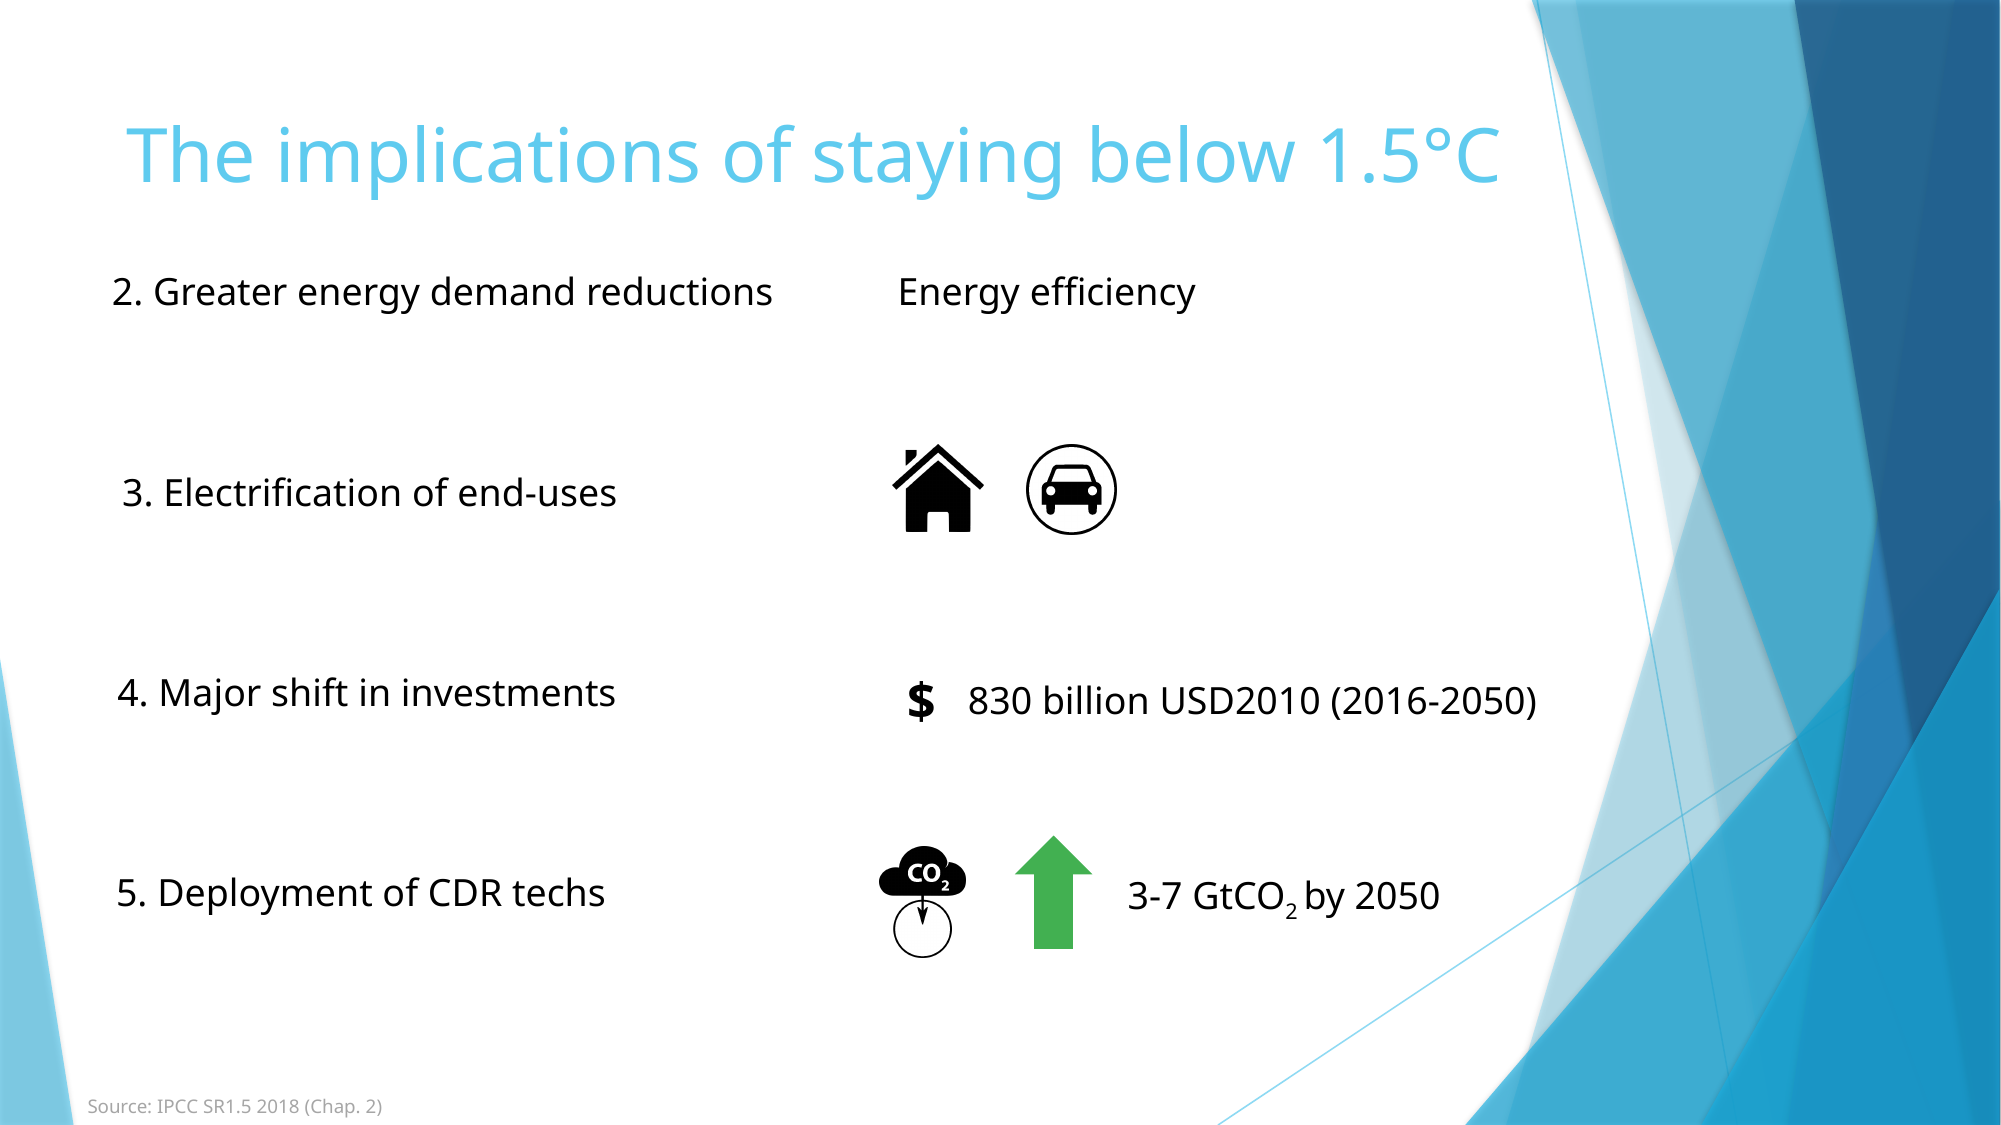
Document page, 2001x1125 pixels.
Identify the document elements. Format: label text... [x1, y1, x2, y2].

picture [891, 443, 985, 532]
text_box 2. Greater energy demand reductions [97, 261, 789, 321]
text_box 830 billion USD2010 (2016-2050) [953, 669, 1553, 730]
text_box 5. Deployment of CDR techs [101, 861, 622, 922]
picture [1026, 443, 1117, 535]
text_box 4. Major shift in investments [102, 661, 632, 722]
text_box 3-7 GtCO2 by 2050 [1112, 865, 1456, 932]
text_box $ [893, 661, 952, 737]
text_box [1013, 834, 1094, 951]
text_box Energy efficiency [882, 261, 1211, 321]
text_box Source: IPCC SR1.5 2018 (Chap. 2) [72, 1087, 588, 1125]
picture [879, 845, 967, 959]
title The implications of staying below 1.5°C [111, 99, 1522, 317]
text_box 3. Electrification of end-uses [107, 461, 633, 522]
